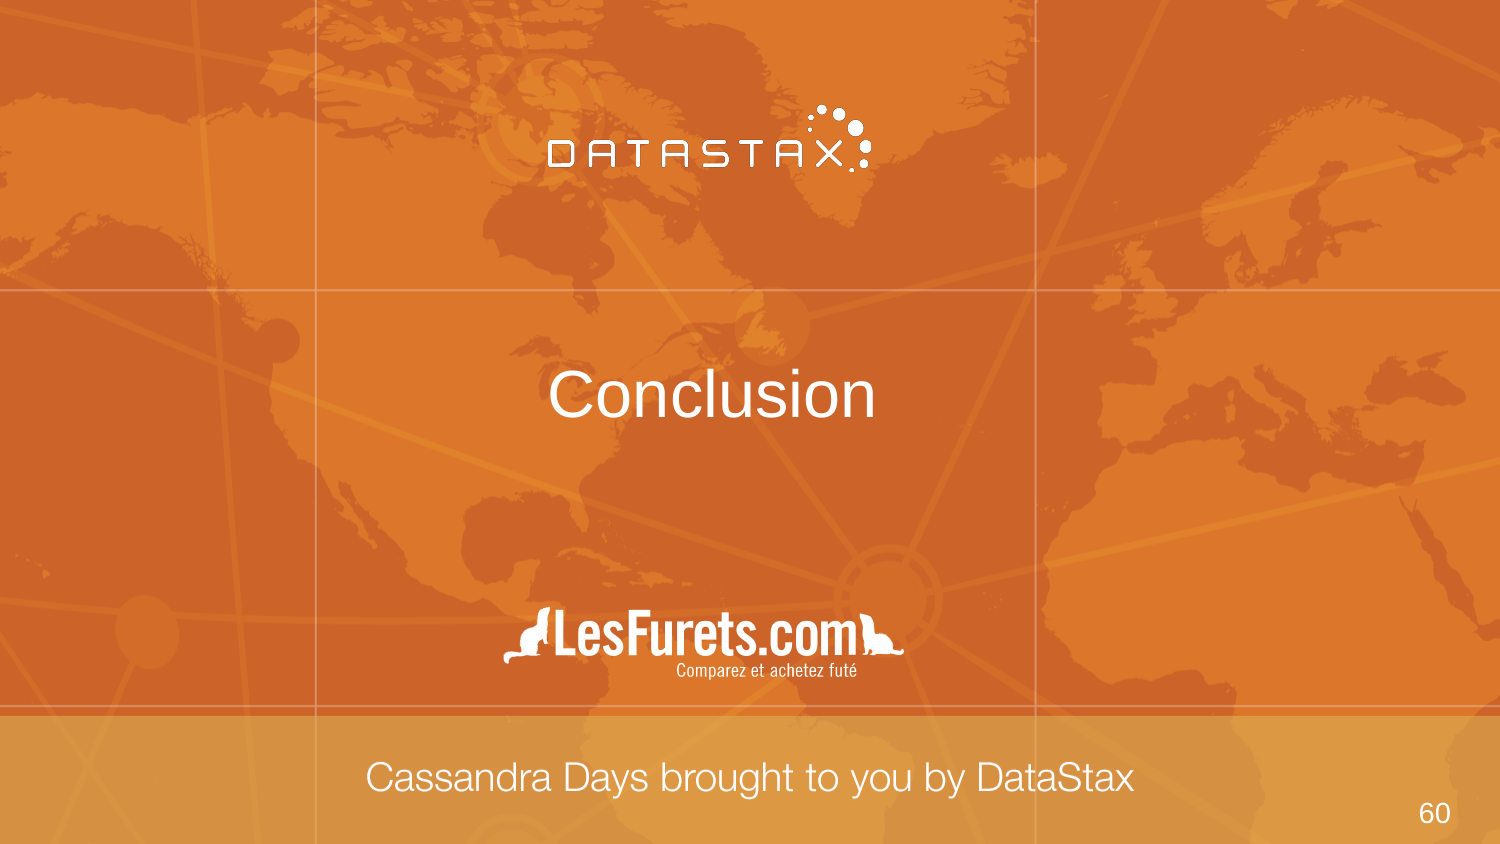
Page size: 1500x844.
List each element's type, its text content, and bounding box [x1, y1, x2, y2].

picture [0, 0, 1500, 844]
slide_number ‹#› [1403, 779, 1494, 844]
title Conclusion [75, 249, 1350, 431]
